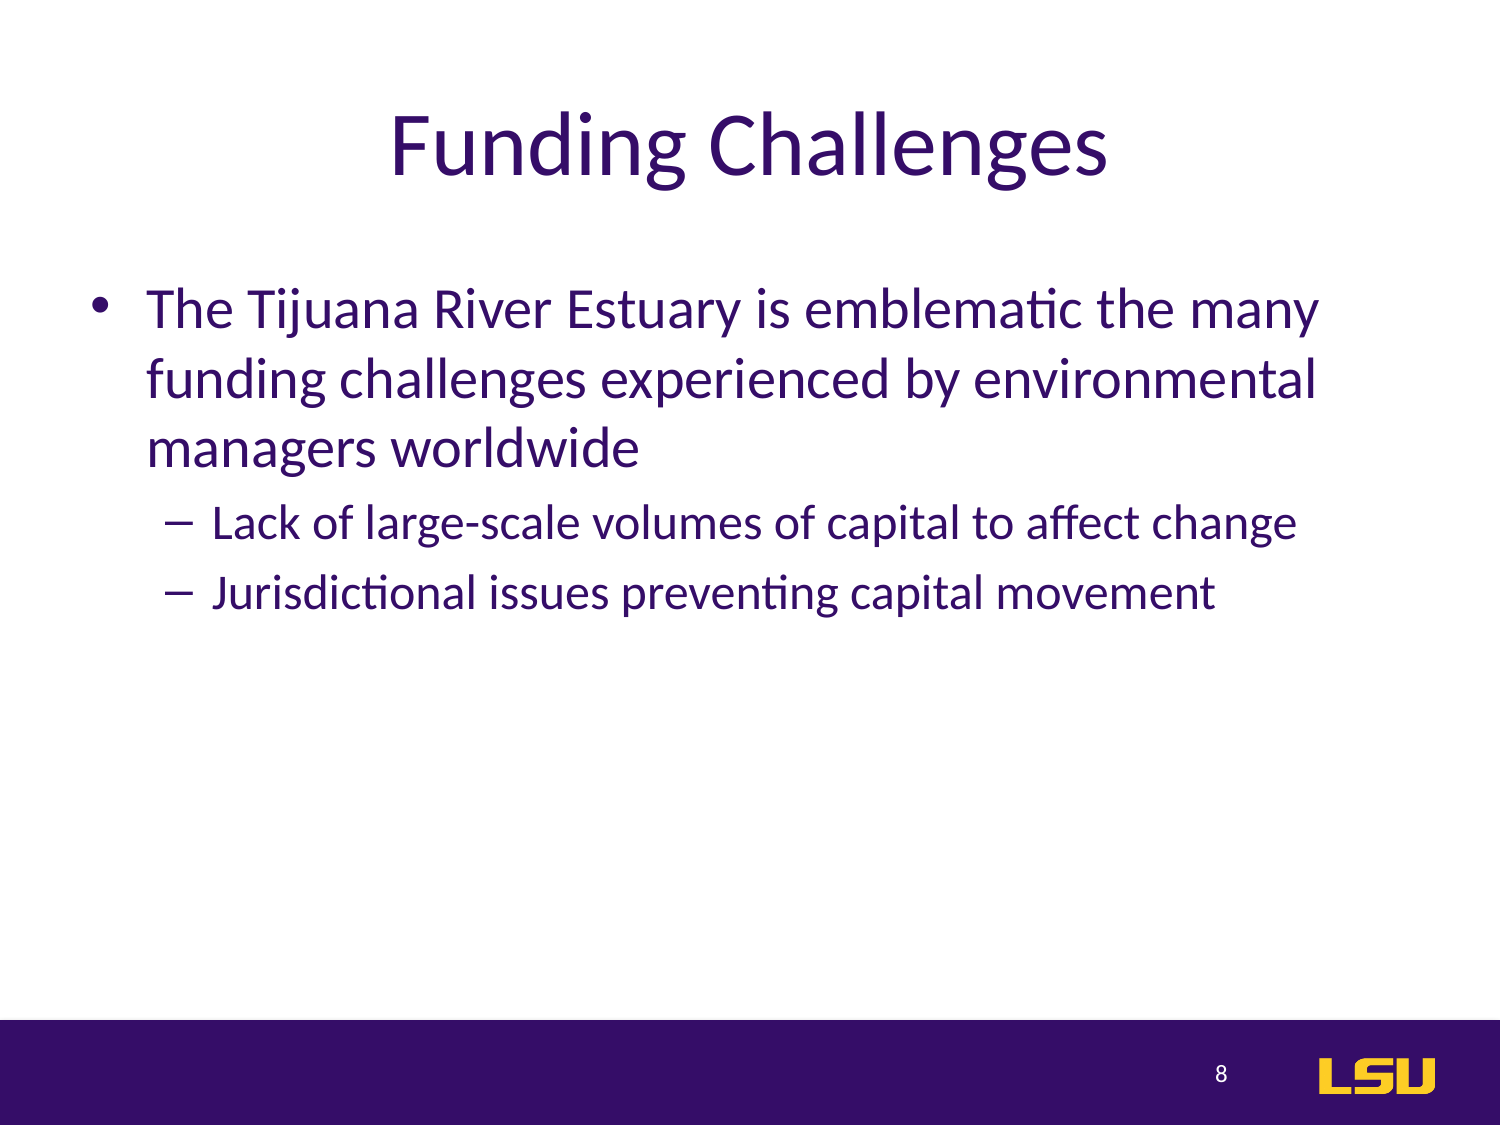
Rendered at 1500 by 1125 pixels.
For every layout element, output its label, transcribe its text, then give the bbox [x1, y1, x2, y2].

list The Tijuana River Estuary is emblematic the many funding challenges experienced by environmental managers worldwide Lack of large-scale volumes of capital to affect change Jurisdictional issues preventing capital movement [75, 262, 1425, 905]
title Funding Challenges [75, 45, 1425, 233]
slide_number 8 [1060, 1042, 1243, 1103]
